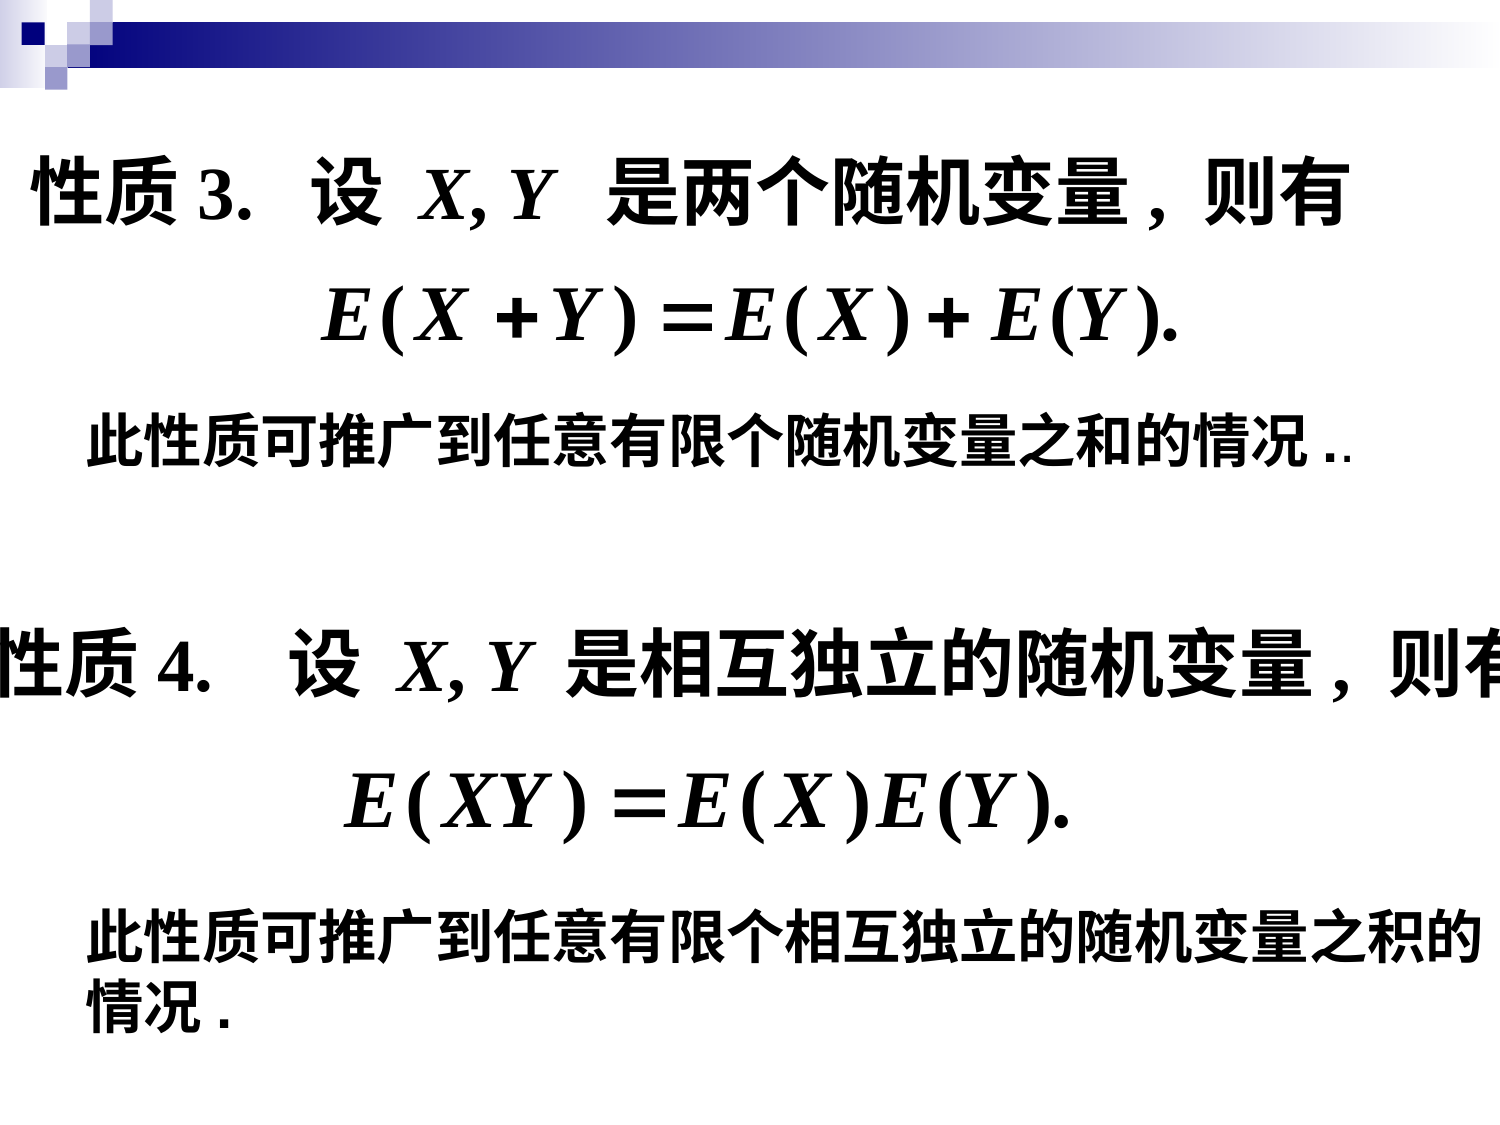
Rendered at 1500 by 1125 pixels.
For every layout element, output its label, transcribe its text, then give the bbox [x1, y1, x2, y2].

text_box 性质4. 设 X, Y 是相互独立的随机变量, 则有 [0, 609, 1500, 715]
text_box 此性质可推广到任意有限个随机变量之和的情况.. [70, 397, 1500, 482]
text_box 此性质可推广到任意有限个相互独立的随机变量之积的情况. [70, 893, 1500, 1048]
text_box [336, 763, 1074, 854]
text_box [312, 278, 1185, 367]
text_box 性质3. 设 X, Y 是两个随机变量, 则有 [15, 137, 1369, 242]
